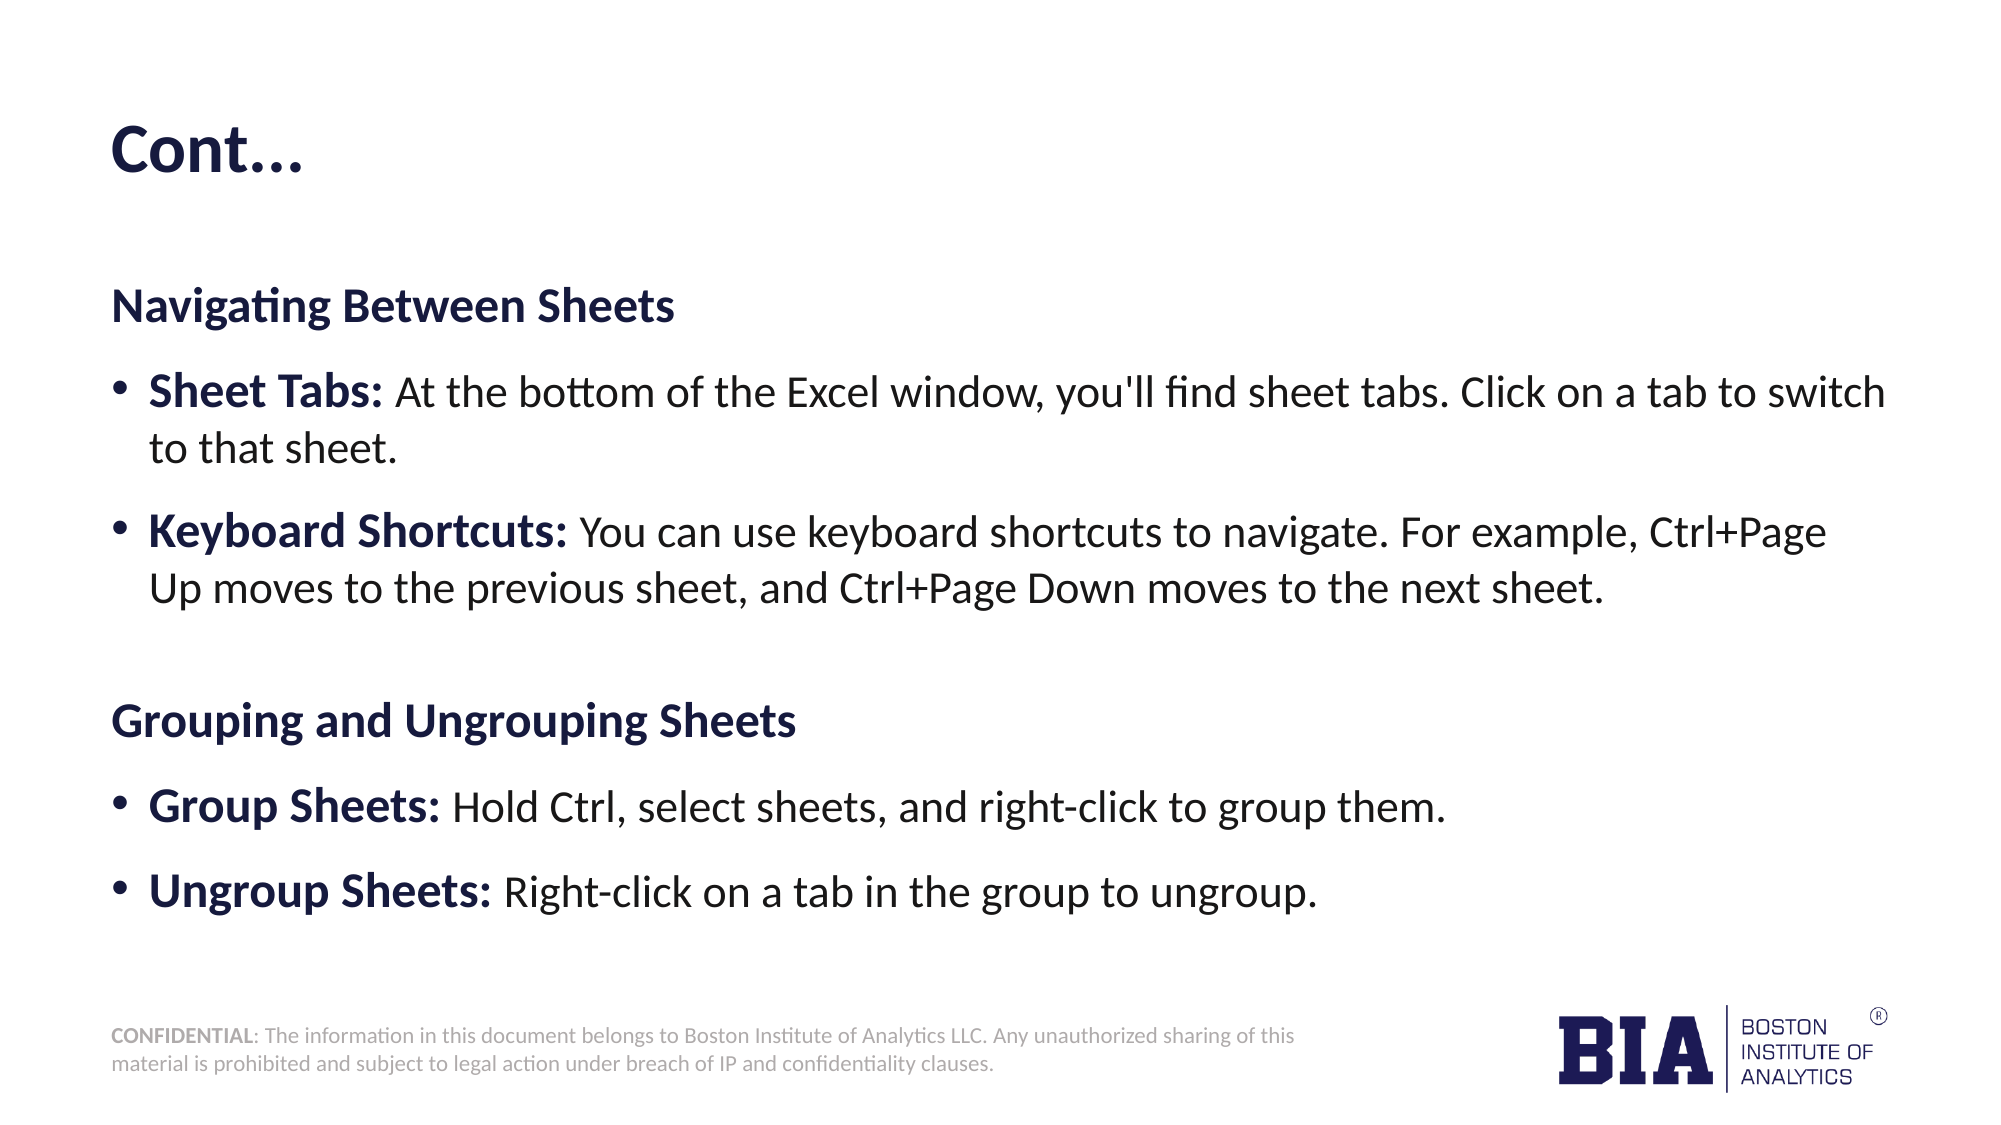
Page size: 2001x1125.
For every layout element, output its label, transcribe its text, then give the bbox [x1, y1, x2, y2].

list Navigating Between Sheets Sheet Tabs: At the bottom of the Excel window, you'll find sheet tabs. Click on a tab to switch to that sheet. Keyboard Shortcuts: You can use keyboard shortcuts to navigate. For example, Ctrl+Page Up moves to the previous sheet, and Ctrl+Page Down moves to the next sheet. Grouping and Ungrouping Sheets Group Sheets: Hold Ctrl, select sheets, and right-click to group them. Ungroup Sheets: Right-click on a tab in the group to ungroup. [111, 272, 1889, 1027]
title Cont... [111, 99, 1889, 200]
picture [1557, 1027, 1889, 1094]
